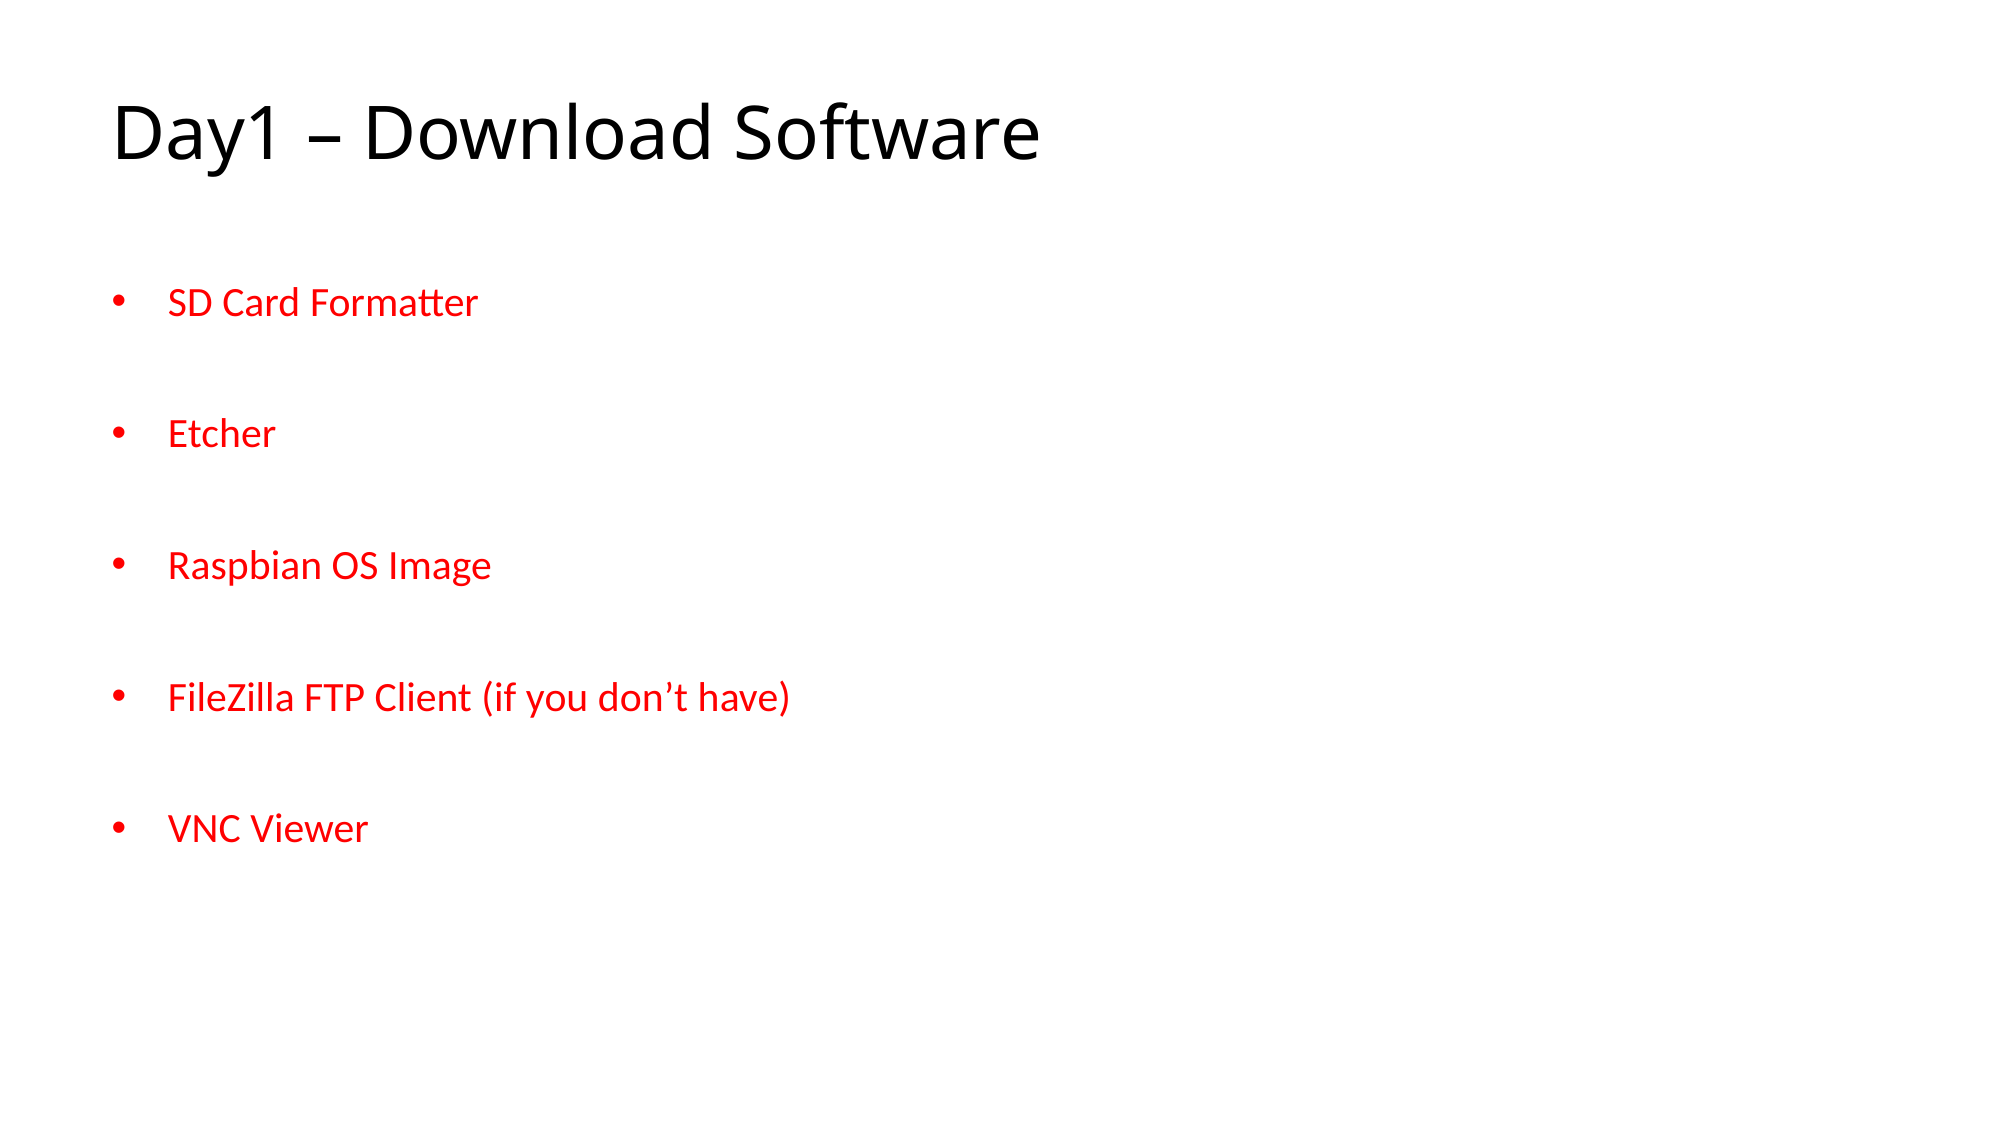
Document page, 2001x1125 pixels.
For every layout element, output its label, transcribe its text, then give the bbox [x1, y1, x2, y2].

subtitle SD Card Formatter Etcher Raspbian OS Image FileZilla FTP Client (if you don’t have) VNC Viewer [96, 272, 1597, 910]
title Day1 – Download Software [96, 87, 1597, 184]
